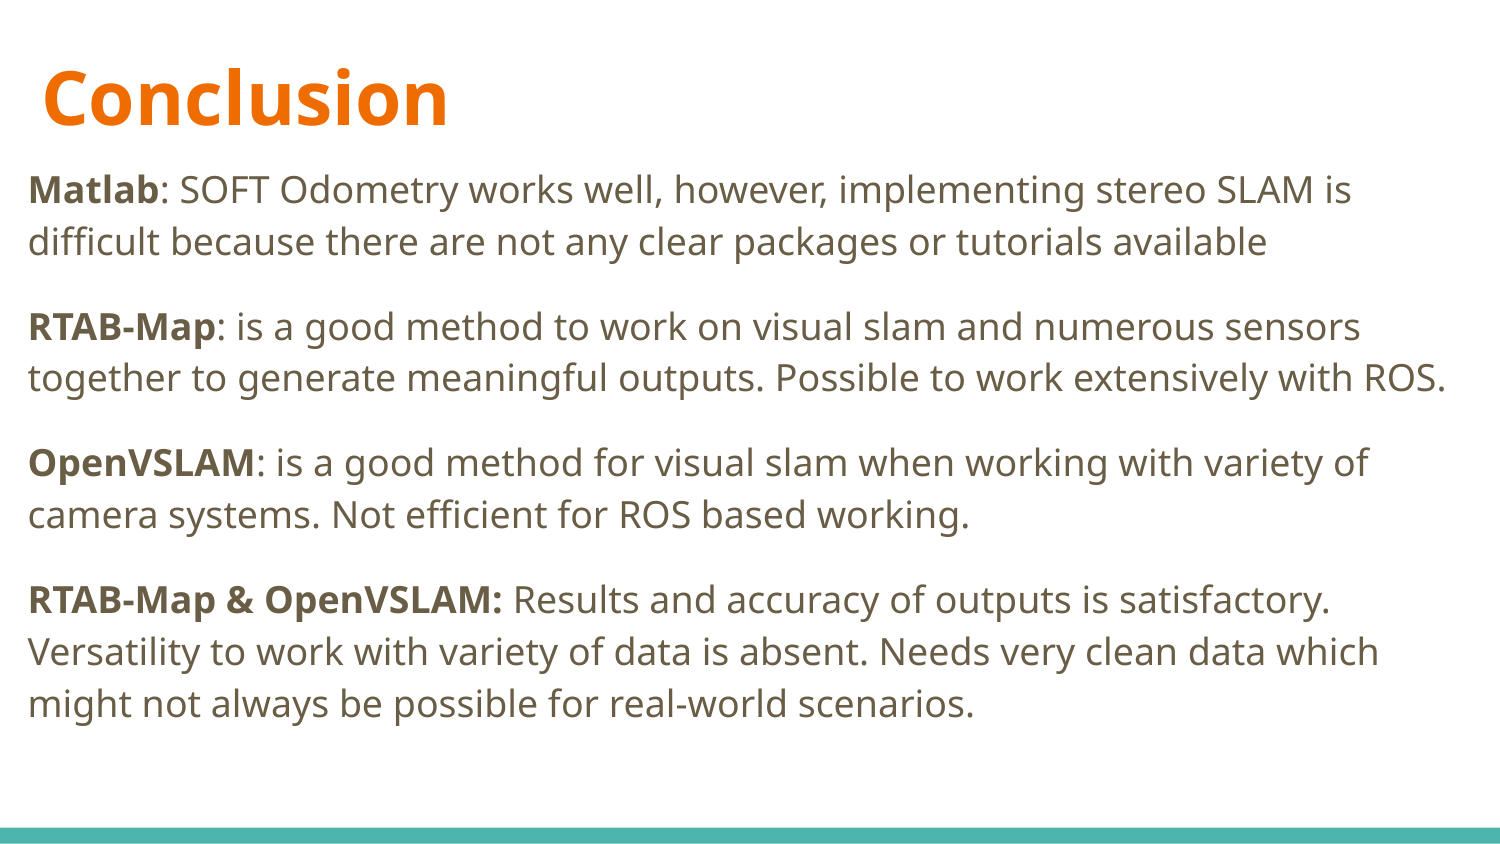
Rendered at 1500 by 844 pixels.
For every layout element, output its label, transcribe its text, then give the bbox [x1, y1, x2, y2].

title Conclusion [26, 35, 1424, 144]
list Matlab: SOFT Odometry works well, however, implementing stereo SLAM is difficult because there are not any clear packages or tutorials available RTAB-Map: is a good method to work on visual slam and numerous sensors together to generate meaningful outputs. Possible to work extensively with ROS. OpenVSLAM: is a good method for visual slam when working with variety of camera systems. Not efficient for ROS based working. RTAB-Map & OpenVSLAM: Results and accuracy of outputs is satisfactory. Versatility to work with variety of data is absent. Needs very clean data which might not always be possible for real-world scenarios. [12, 144, 1500, 826]
